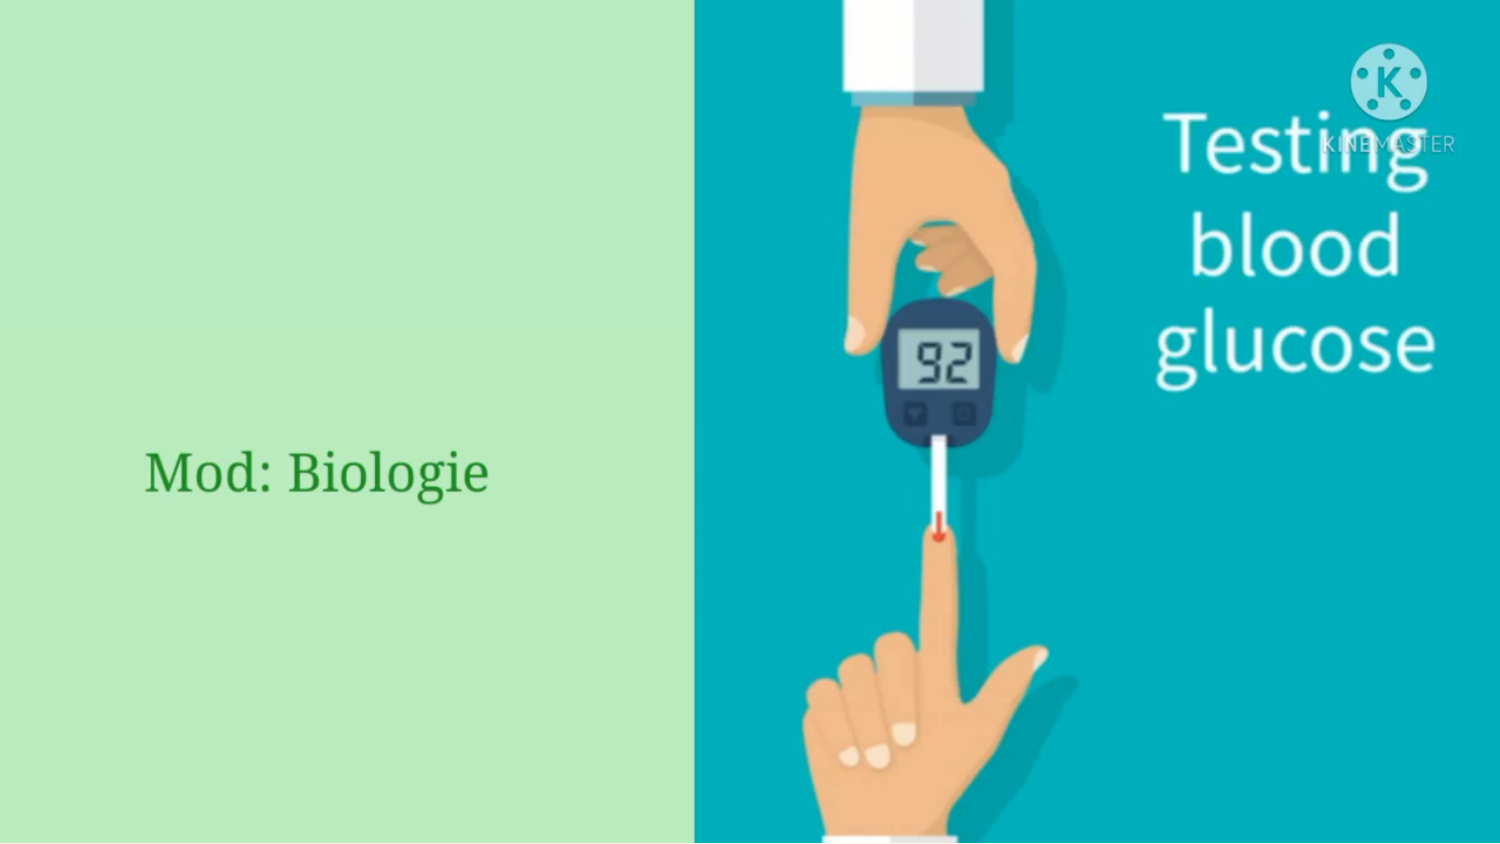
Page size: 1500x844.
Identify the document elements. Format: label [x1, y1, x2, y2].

text_box [0, 0, 1500, 844]
